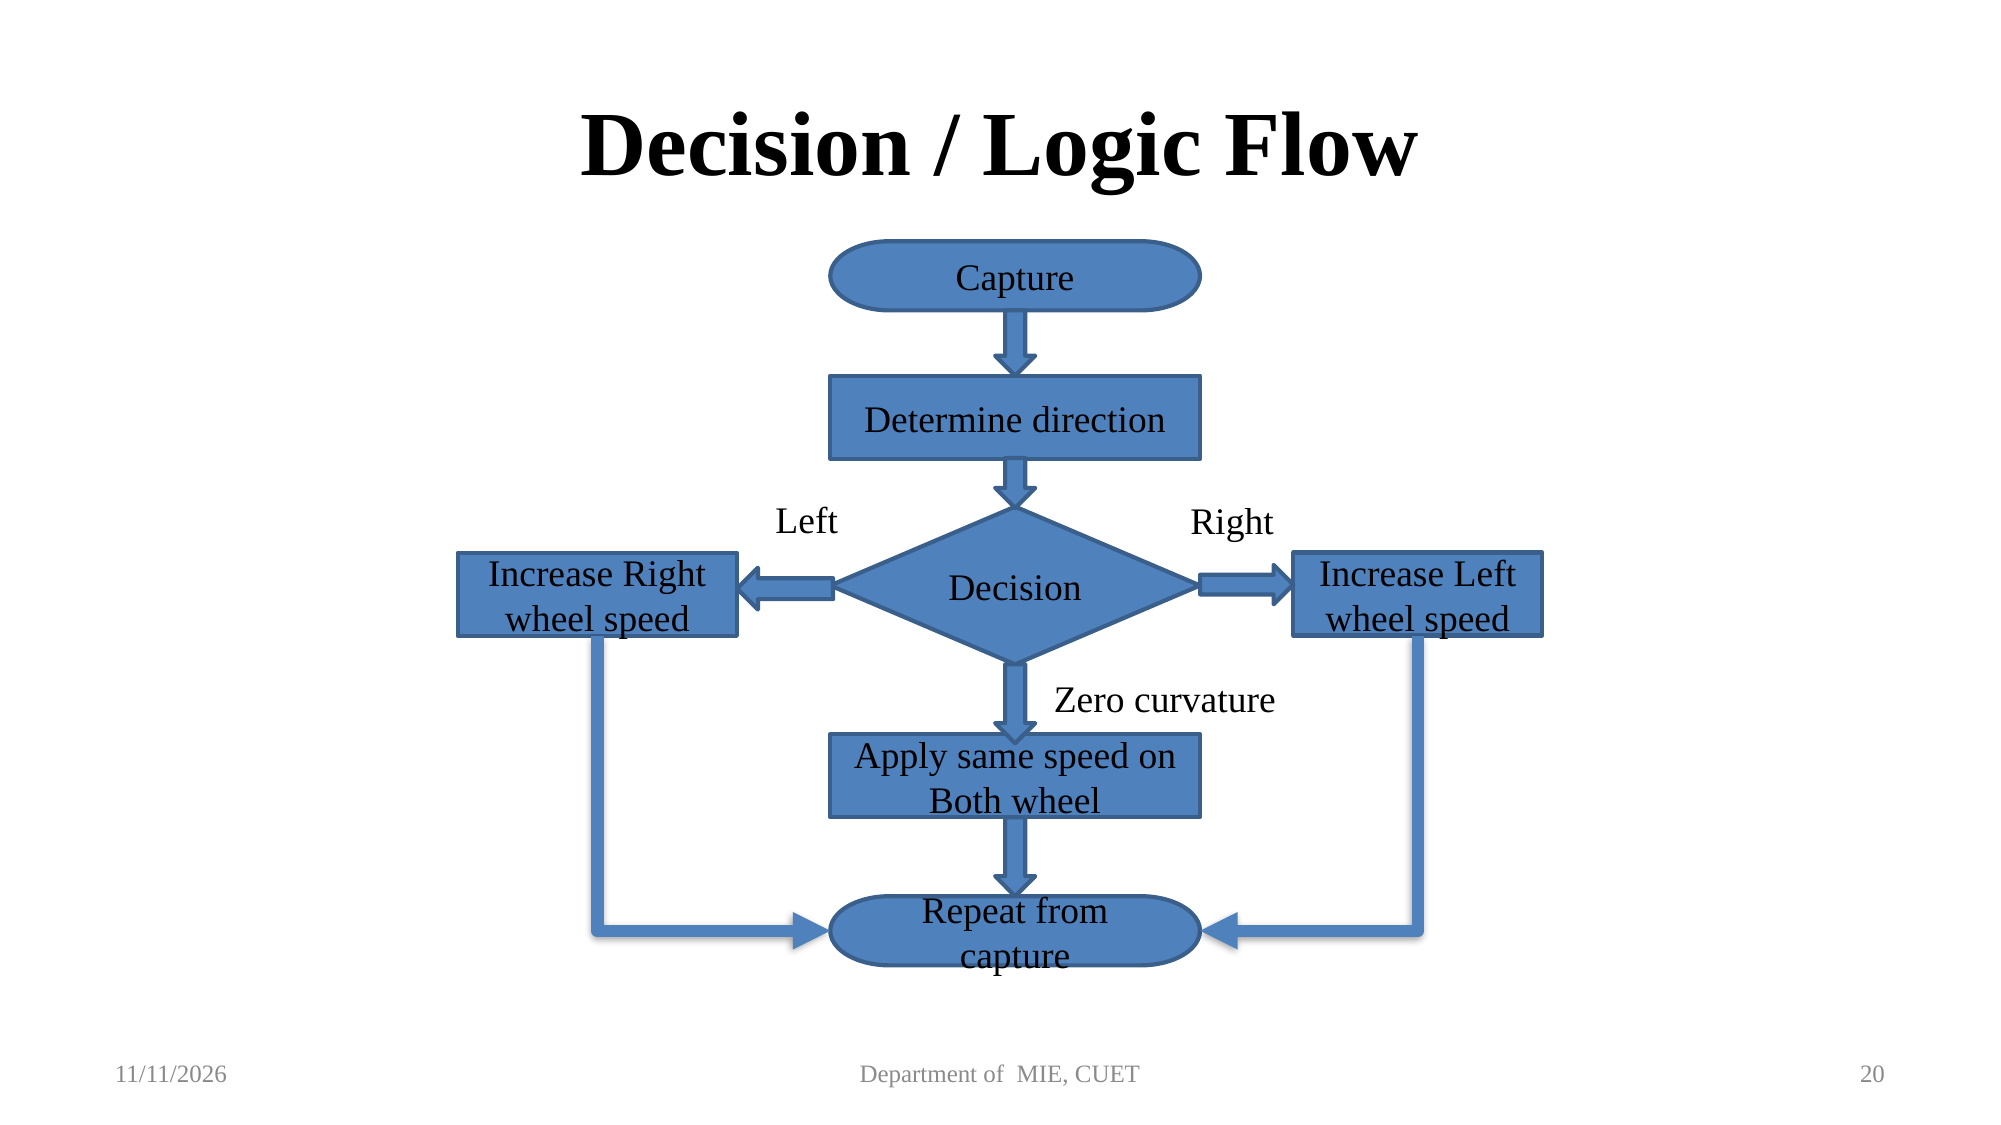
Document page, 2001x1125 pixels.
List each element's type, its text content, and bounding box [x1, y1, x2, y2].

title Decision / Logic Flow [99, 44, 1901, 233]
footer Department of MIE, CUET [683, 1042, 1317, 1103]
slide_number 22-Apr-21 [99, 1042, 567, 1103]
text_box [457, 240, 1543, 966]
slide_number 20 [1433, 1042, 1900, 1103]
